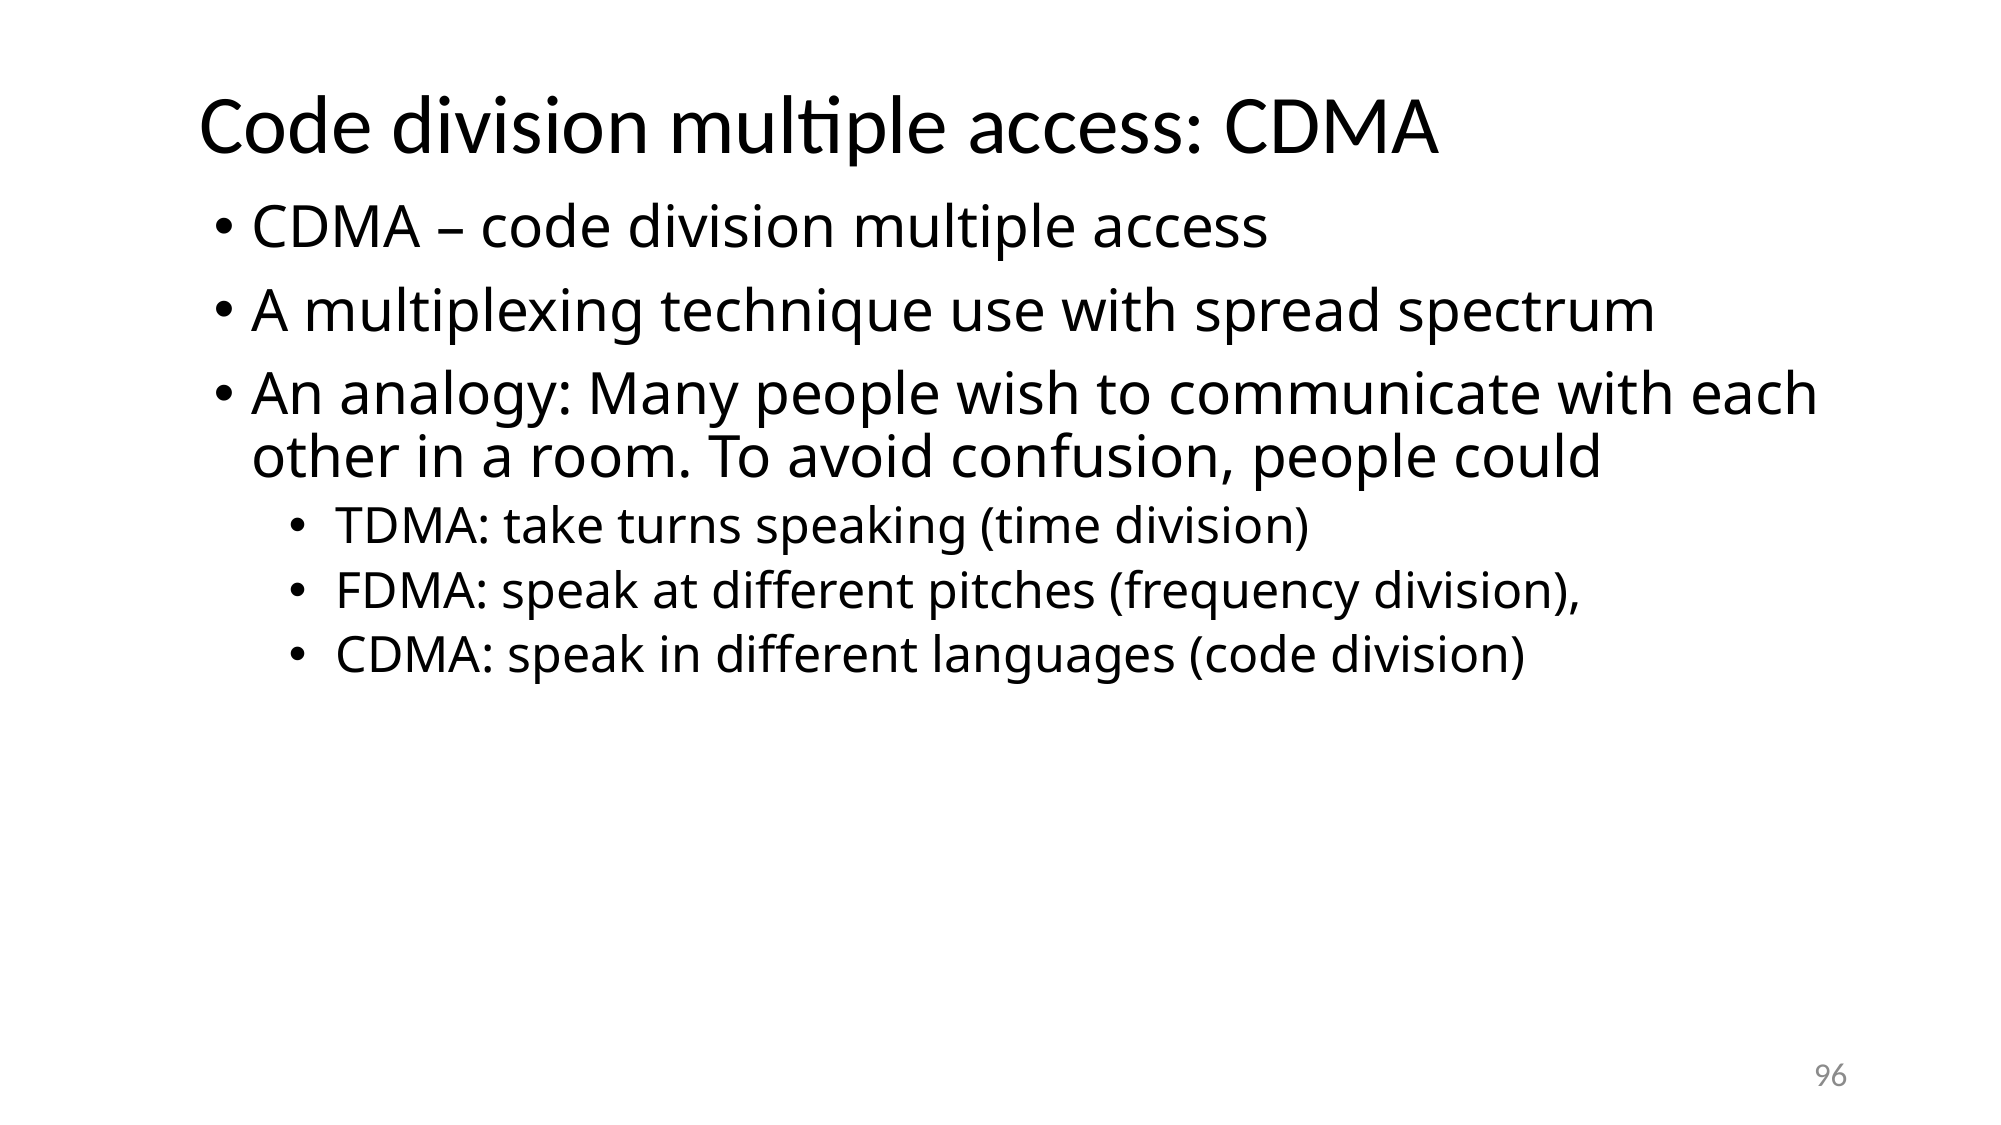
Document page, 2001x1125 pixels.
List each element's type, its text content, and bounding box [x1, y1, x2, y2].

list CDMA – code division multiple access A multiplexing technique use with spread spectrum An analogy: Many people wish to communicate with each other in a room. To avoid confusion, people could TDMA: take turns speaking (time division) FDMA: speak at different pitches (frequency division), CDMA: speak in different languages (code division) [198, 189, 1878, 1089]
title Code division multiple access: CDMA [184, 51, 1843, 202]
slide_number 96 [1412, 1042, 1863, 1103]
